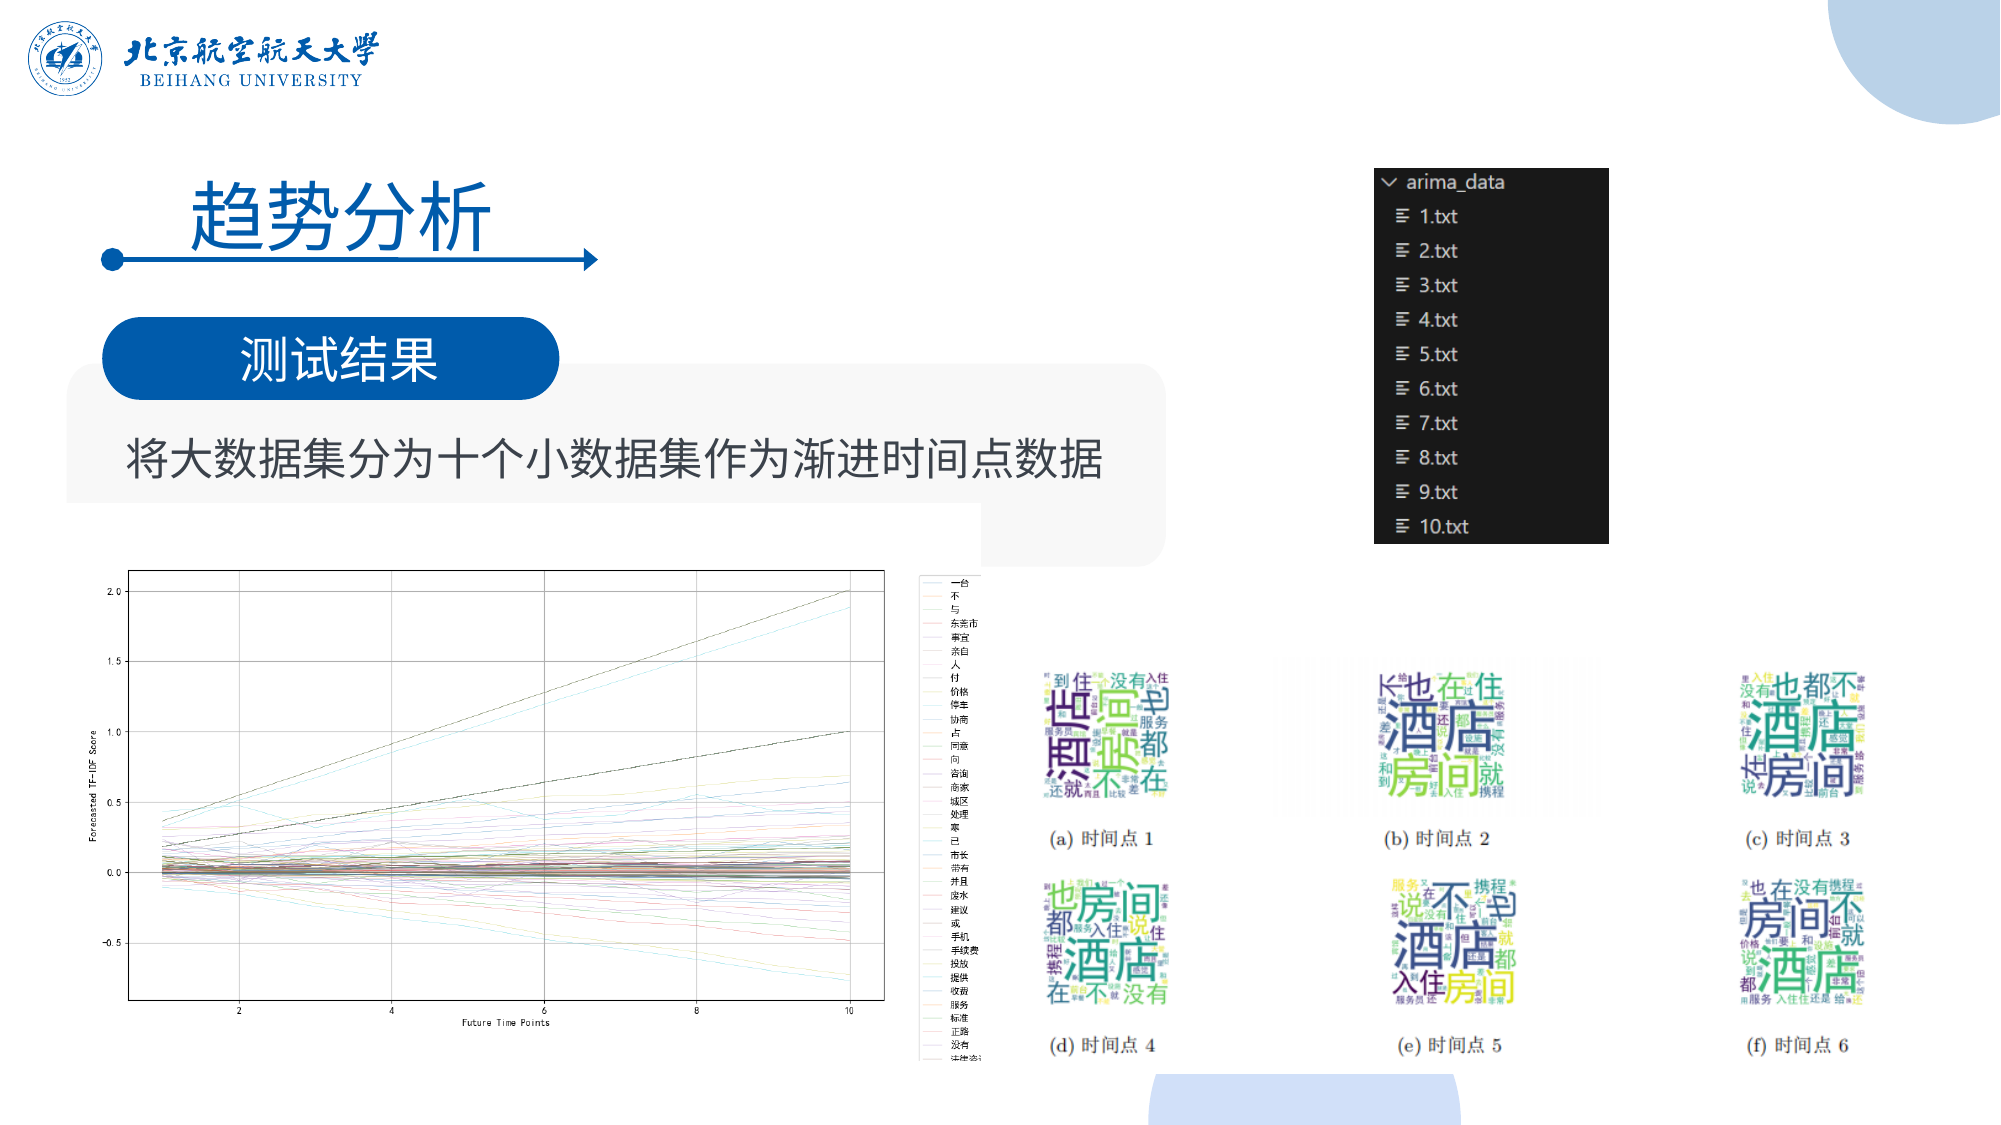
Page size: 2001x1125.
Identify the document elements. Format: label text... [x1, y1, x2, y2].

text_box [1827, 0, 2000, 125]
picture [28, 21, 379, 96]
text_box [102, 261, 123, 270]
picture [1006, 657, 1940, 1074]
picture [1374, 168, 1609, 544]
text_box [66, 363, 1166, 567]
picture [6, 503, 981, 1061]
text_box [102, 317, 568, 400]
text_box 趋势分析 [98, 168, 585, 261]
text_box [1148, 1074, 1461, 1125]
text_box [585, 249, 598, 270]
